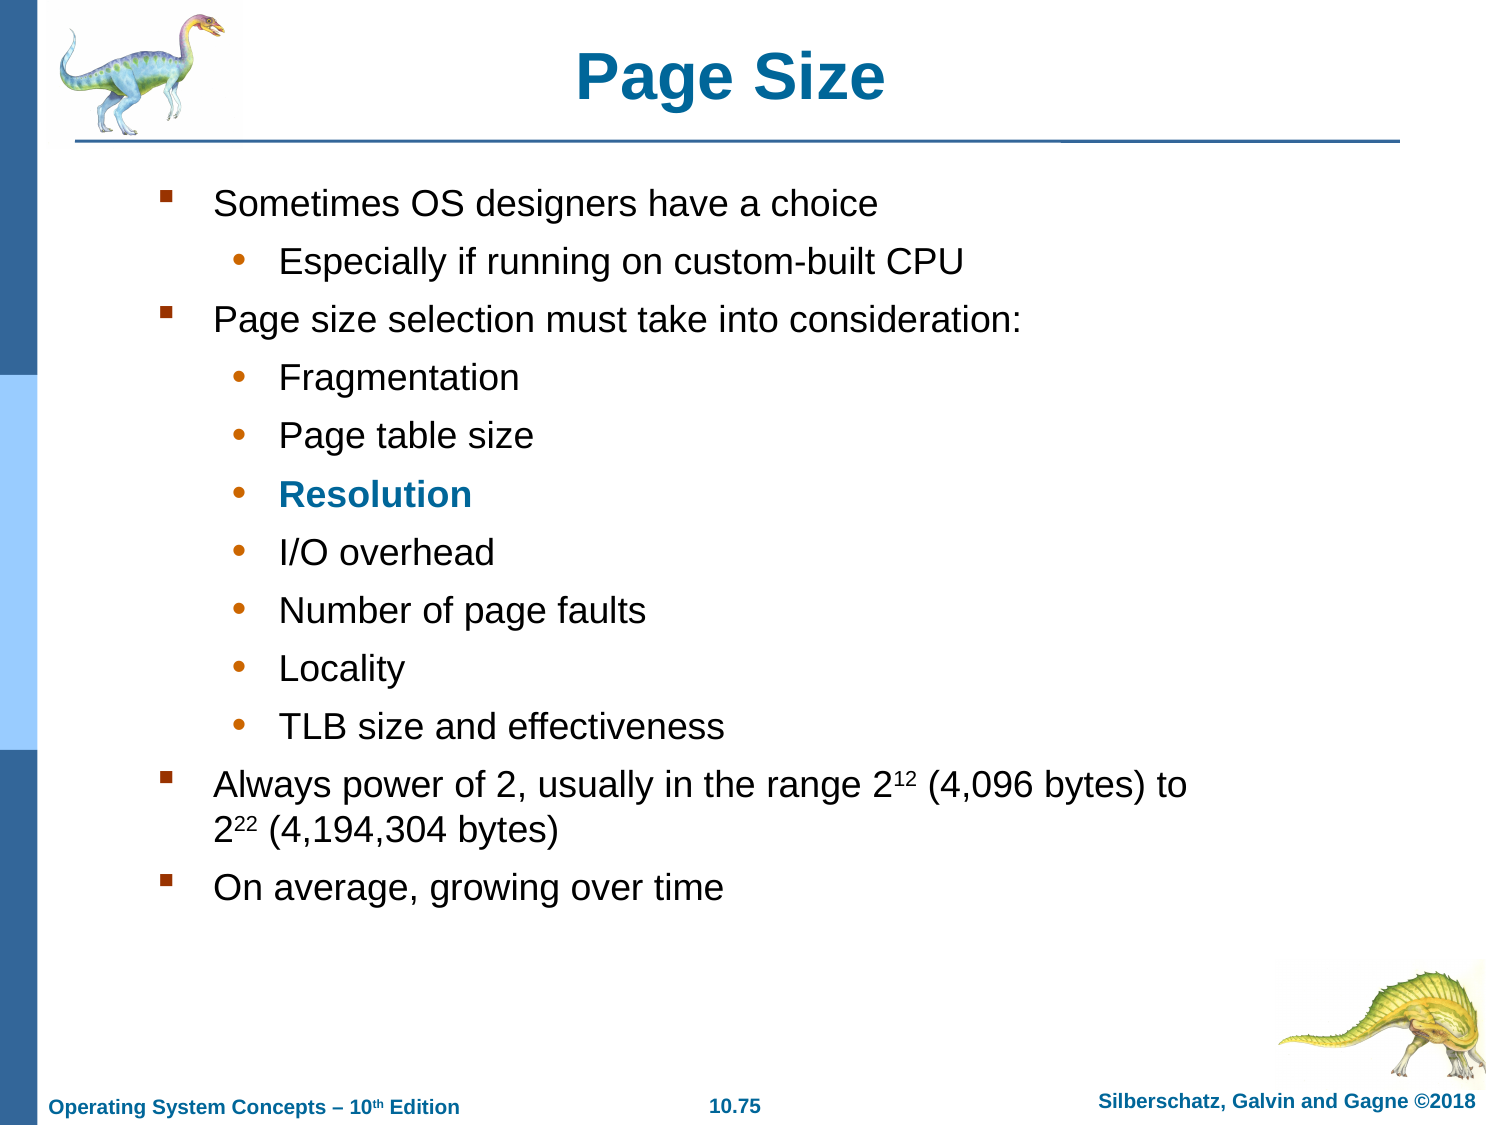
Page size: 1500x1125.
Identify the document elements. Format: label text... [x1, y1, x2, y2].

list Sometimes OS designers have a choice Especially if running on custom-built CPU Page size selection must take into consideration: Fragmentation Page table size Resolution I/O overhead Number of page faults Locality TLB size and effectiveness Always power of 2, usually in the range 212 (4,096 bytes) to 222 (4,194,304 bytes) On average, growing over time [141, 171, 1210, 944]
picture [1275, 959, 1486, 1090]
title Page Size [121, 26, 1341, 121]
picture [46, 0, 243, 149]
